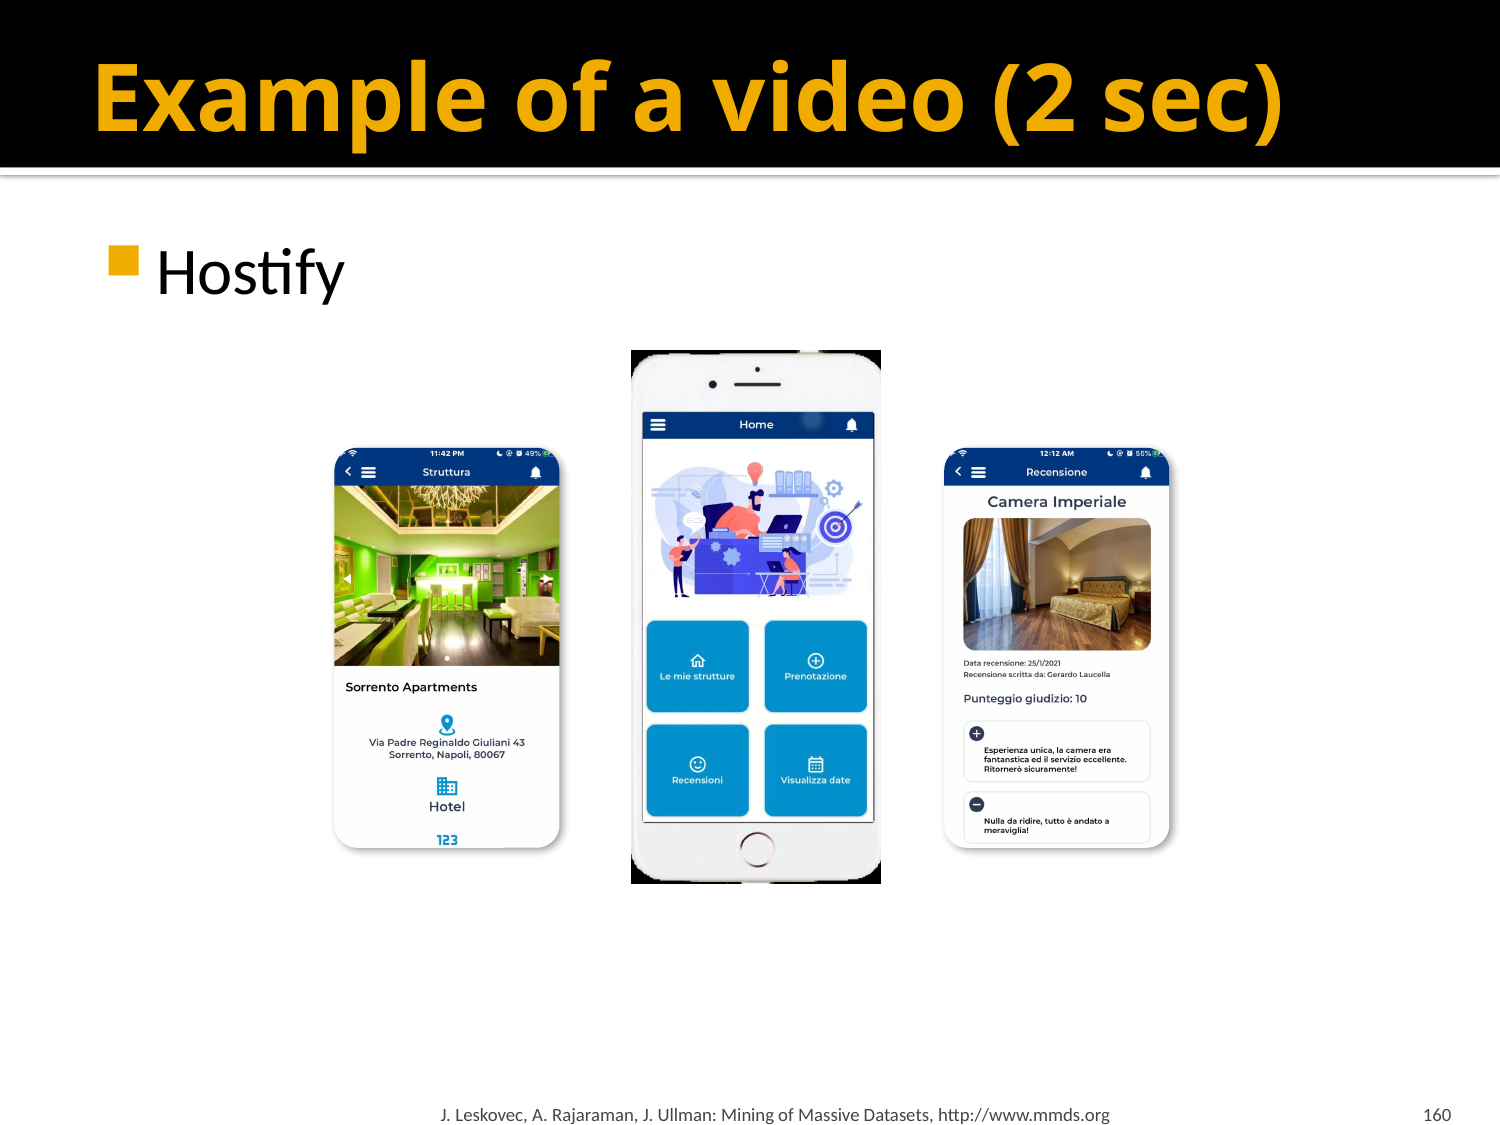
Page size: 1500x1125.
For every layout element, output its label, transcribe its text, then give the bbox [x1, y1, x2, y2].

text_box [630, 349, 882, 885]
footer J. Leskovec, A. Rajaraman, J. Ullman: Mining of Massive Datasets, http://www.mmds.org [433, 1080, 1337, 1125]
list Hostify [75, 212, 1425, 1075]
picture [334, 447, 560, 848]
slide_number 160 [1345, 1080, 1467, 1125]
title Example of a video (2 sec) [75, 12, 1425, 175]
picture [944, 447, 1170, 848]
